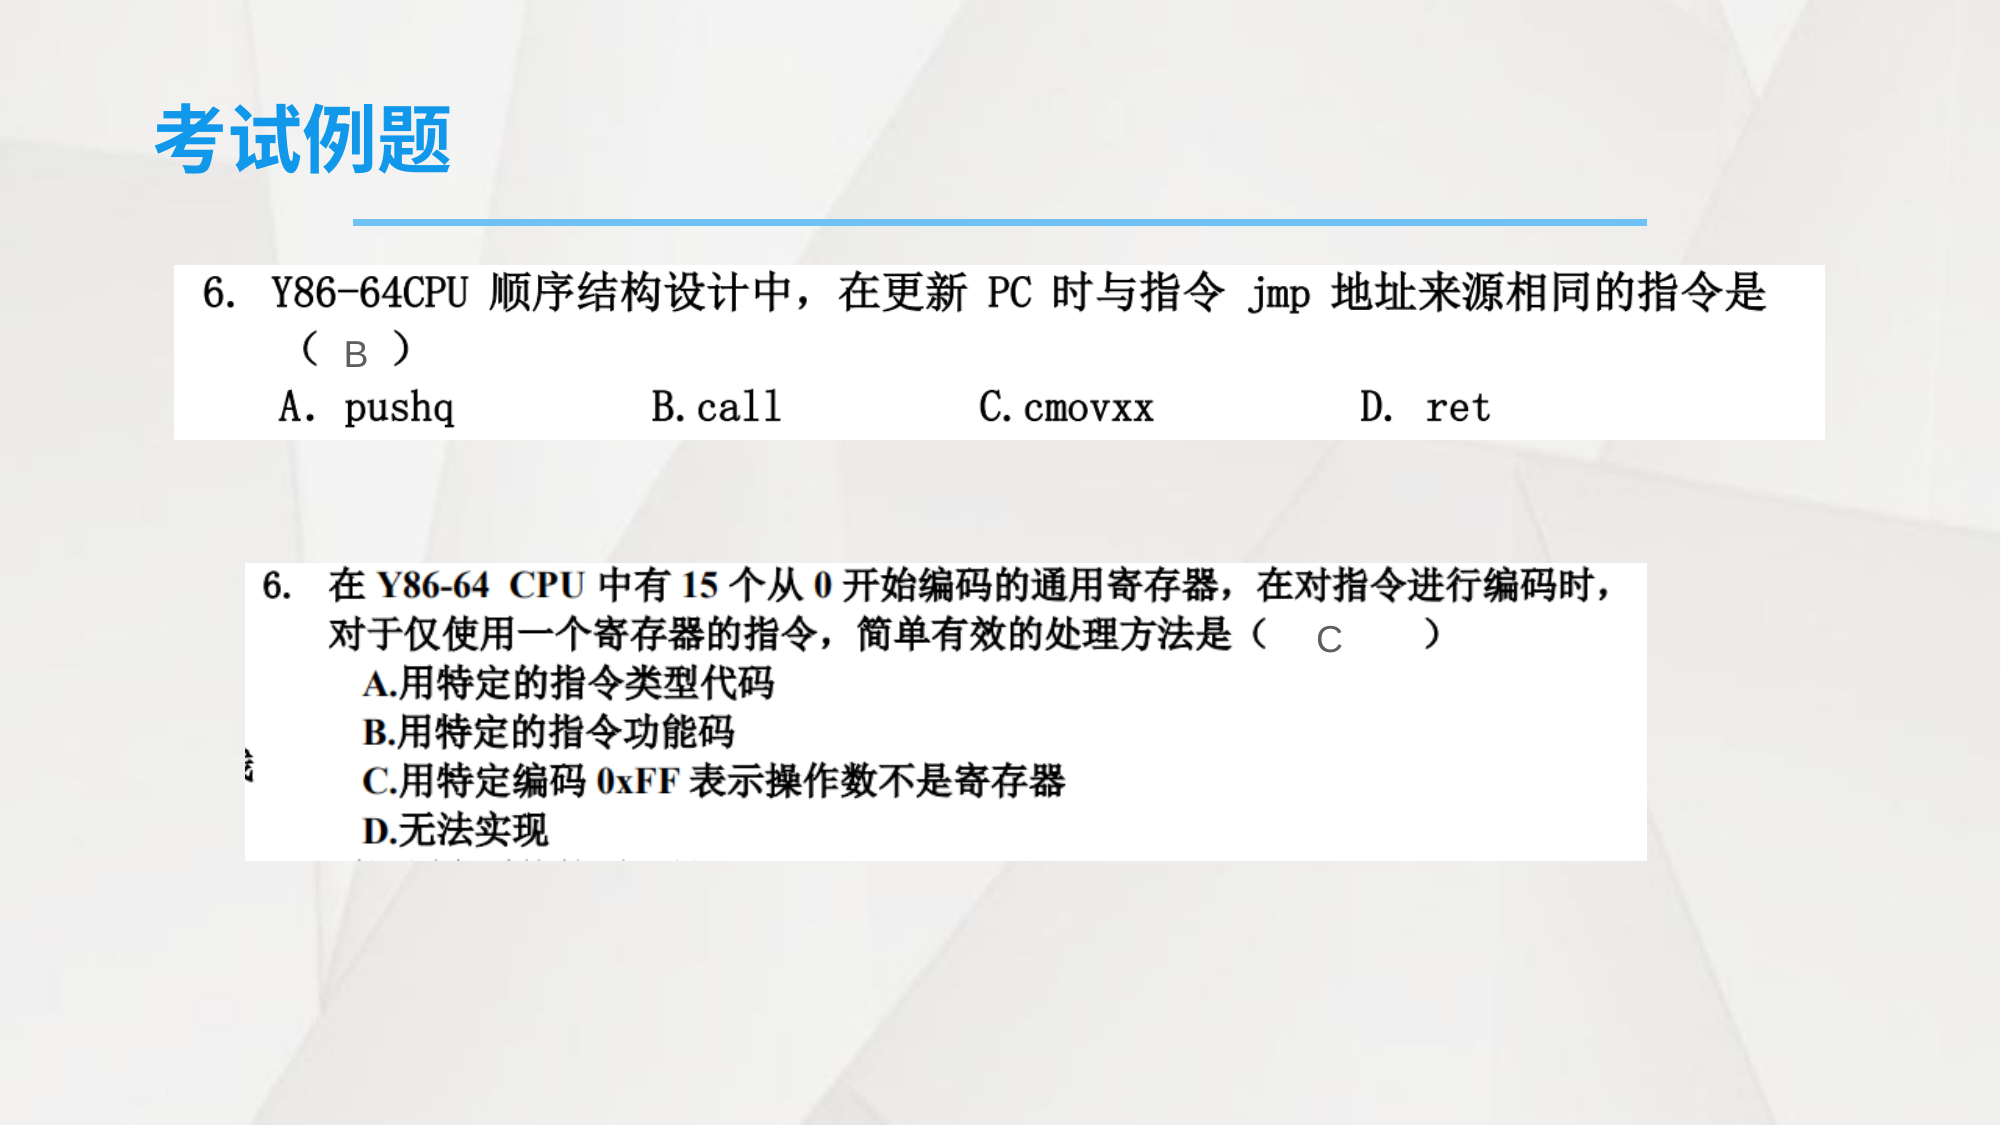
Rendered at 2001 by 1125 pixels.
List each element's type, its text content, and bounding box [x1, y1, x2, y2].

picture [0, 0, 2001, 1125]
title 考试例题 [137, 59, 1863, 227]
